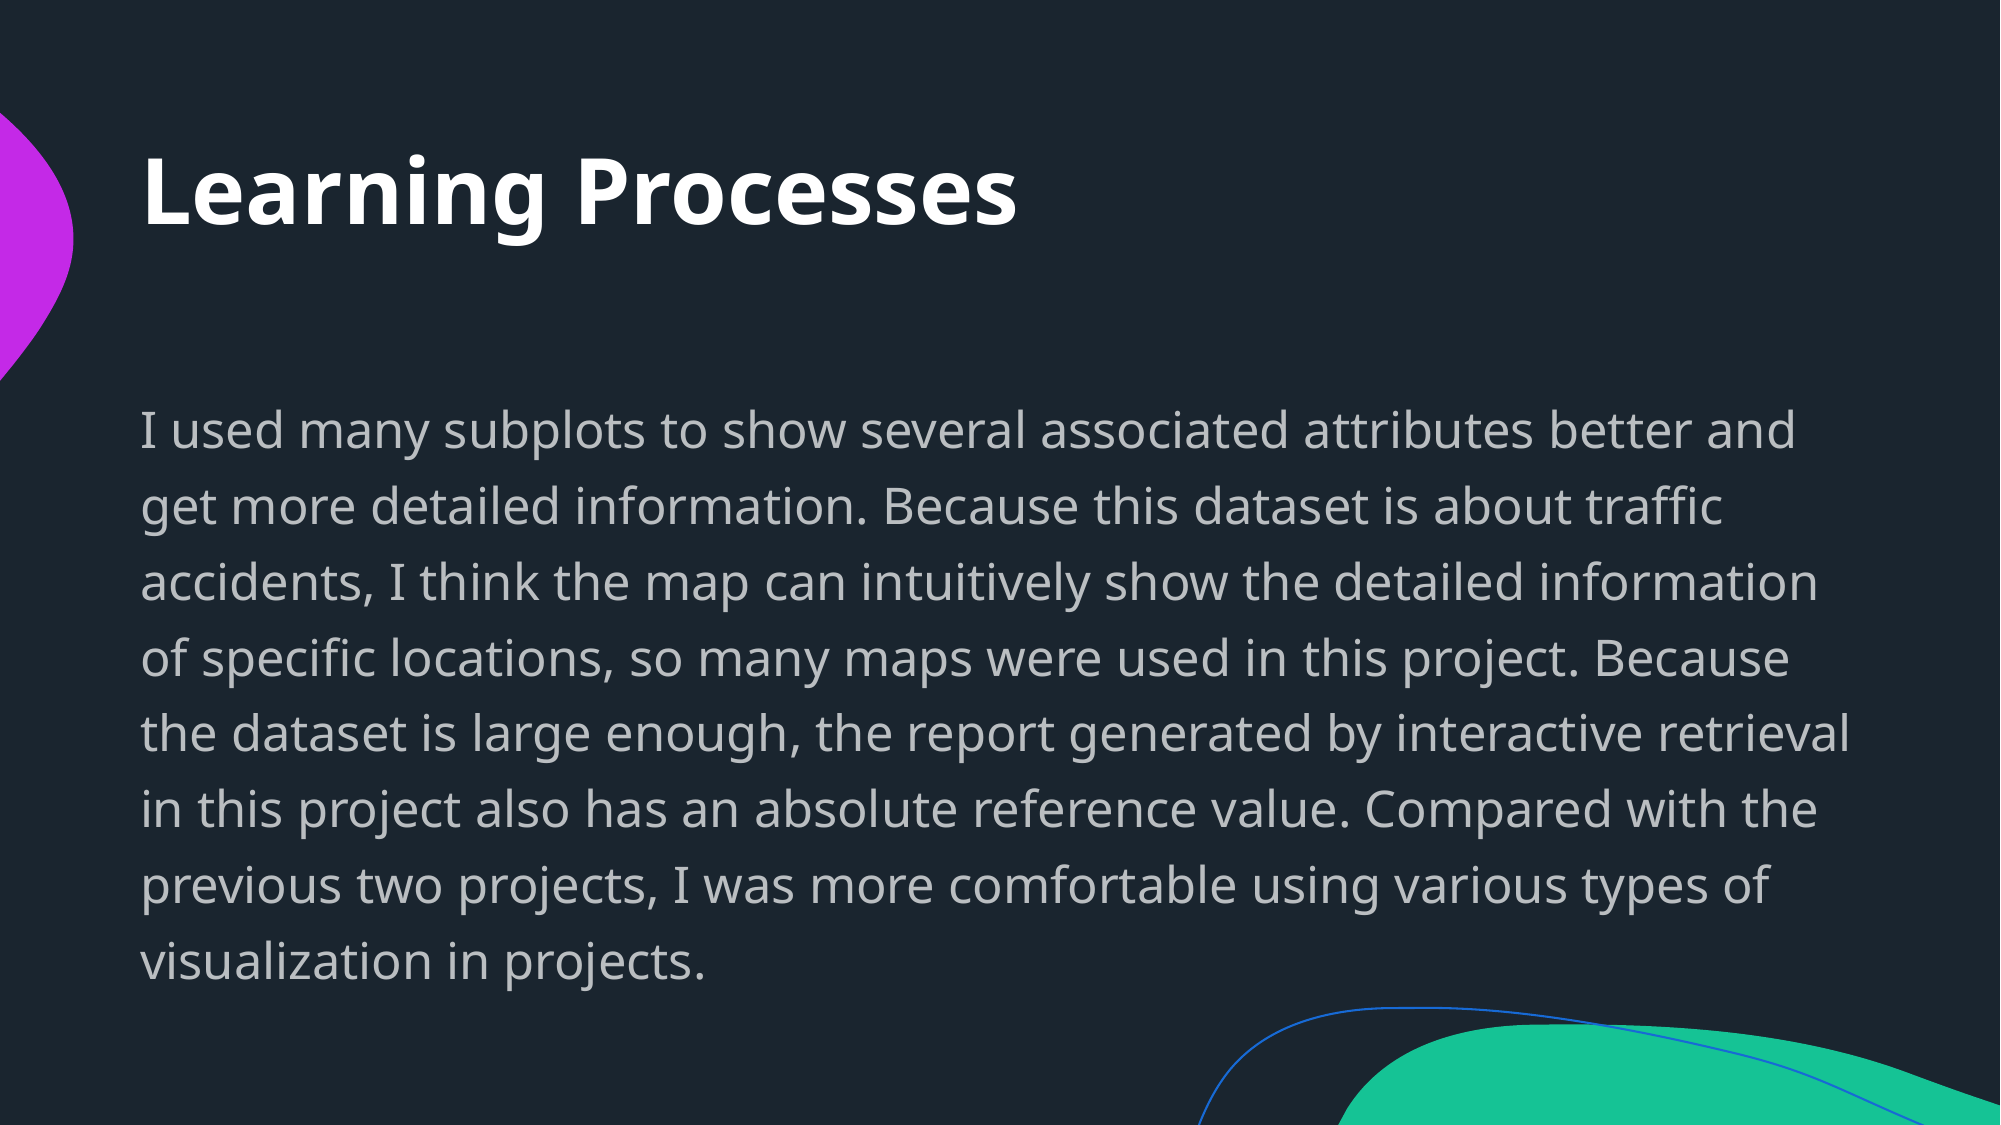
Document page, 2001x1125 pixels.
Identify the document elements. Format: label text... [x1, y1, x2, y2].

list I used many subplots to show several associated attributes better and get more detailed information. Because this dataset is about traffic accidents, I think the map can intuitively show the detailed information of specific locations, so many maps were used in this project. Because the dataset is large enough, the report generated by interactive retrieval in this project also has an absolute reference value. Compared with the previous two projects, I was more comfortable using various types of visualization in projects. [125, 375, 1875, 1002]
title Learning Processes [125, 125, 1875, 375]
